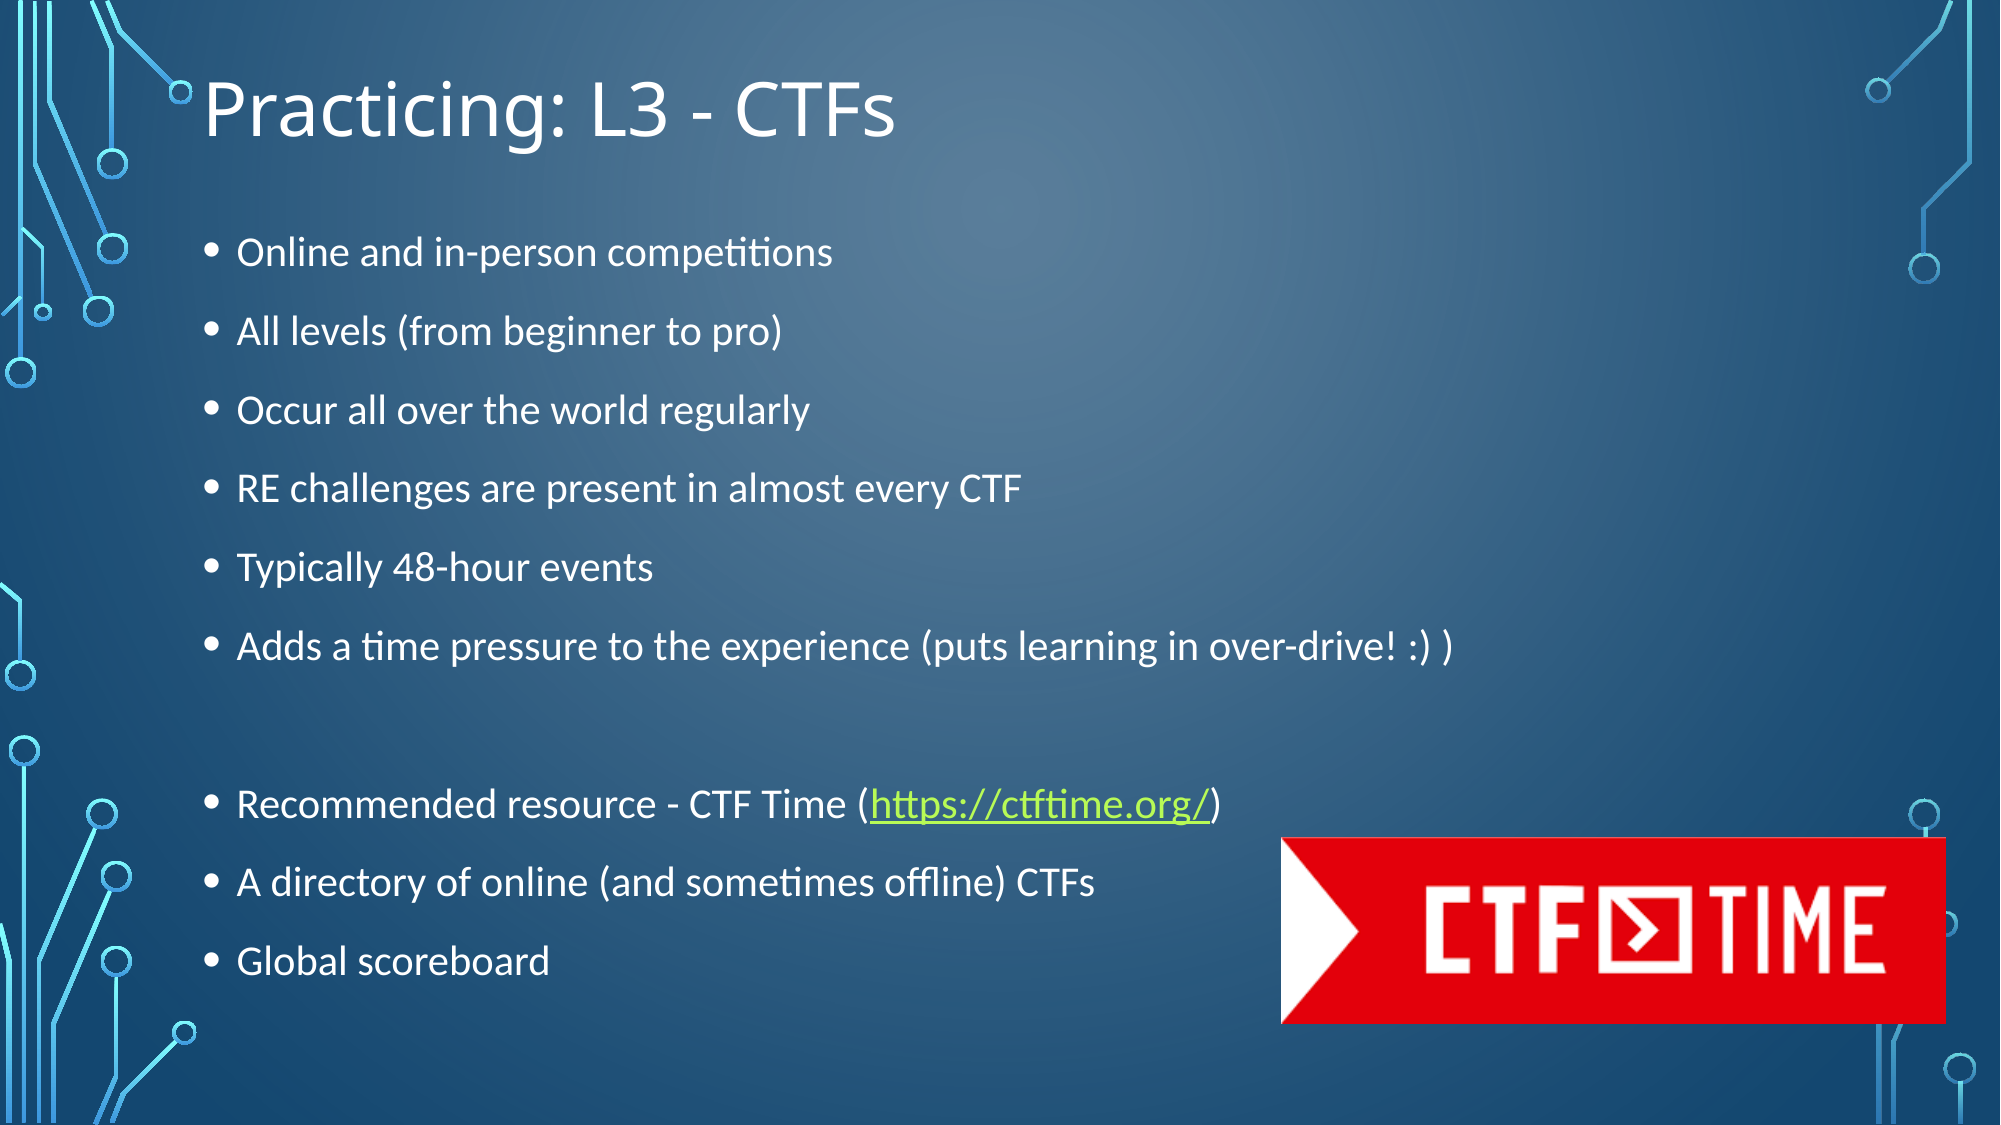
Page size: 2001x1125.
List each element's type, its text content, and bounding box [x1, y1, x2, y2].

title Practicing: L3 - CTFs [187, 48, 1813, 175]
list Online and in-person competitions All levels (from beginner to pro) Occur all over the world regularly RE challenges are present in almost every CTF Typically 48-hour events Adds a time pressure to the experience (puts learning in over-drive! :) ) Recommended resource - CTF Time (https://ctftime.org/) A directory of online (and sometimes offline) CTFs Global scoreboard [187, 206, 1813, 996]
picture [1281, 836, 1947, 1024]
